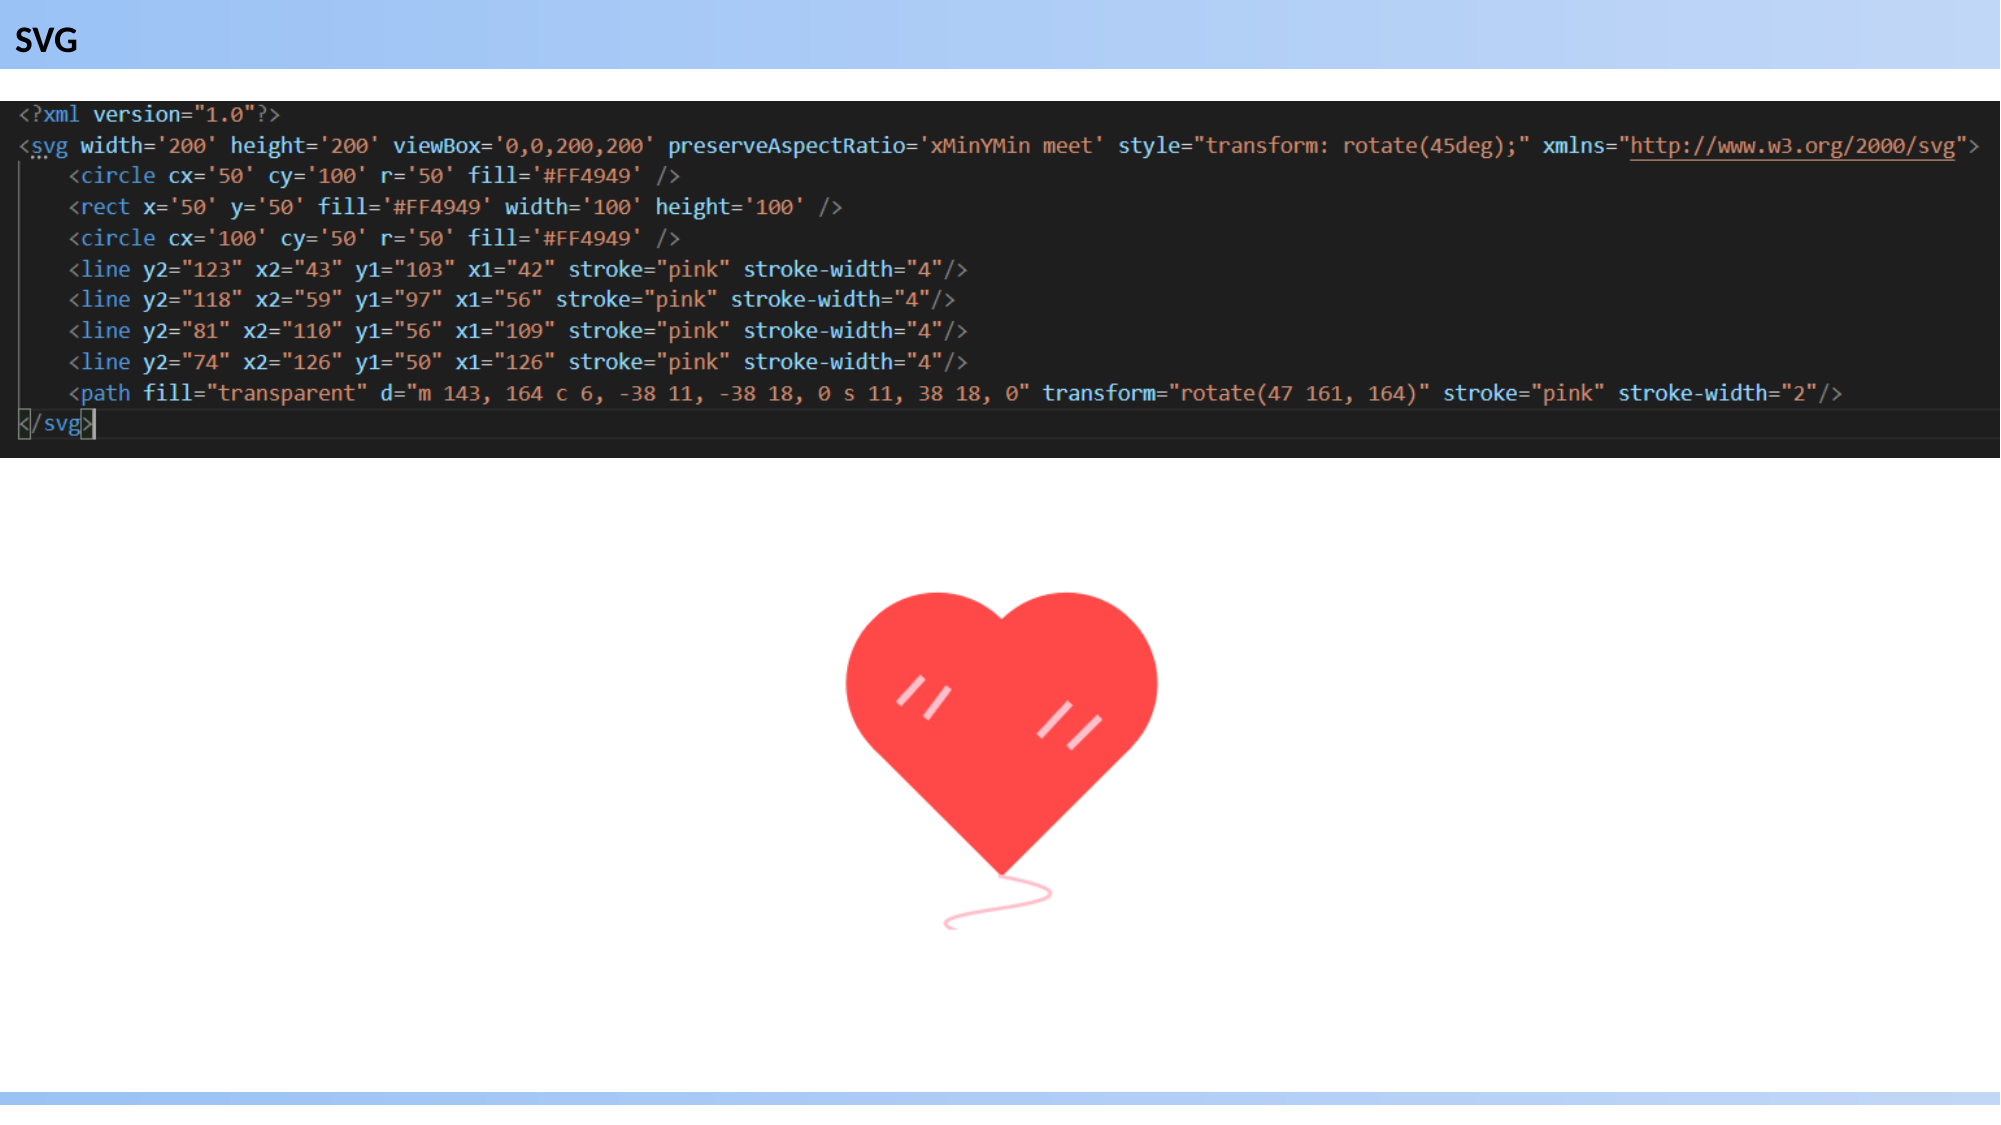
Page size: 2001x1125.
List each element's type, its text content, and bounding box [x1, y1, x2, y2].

text_box [0, 1091, 2000, 1106]
text_box [0, 0, 2000, 69]
picture [831, 578, 1169, 945]
picture [0, 101, 2000, 458]
text_box SVG [0, 7, 94, 68]
